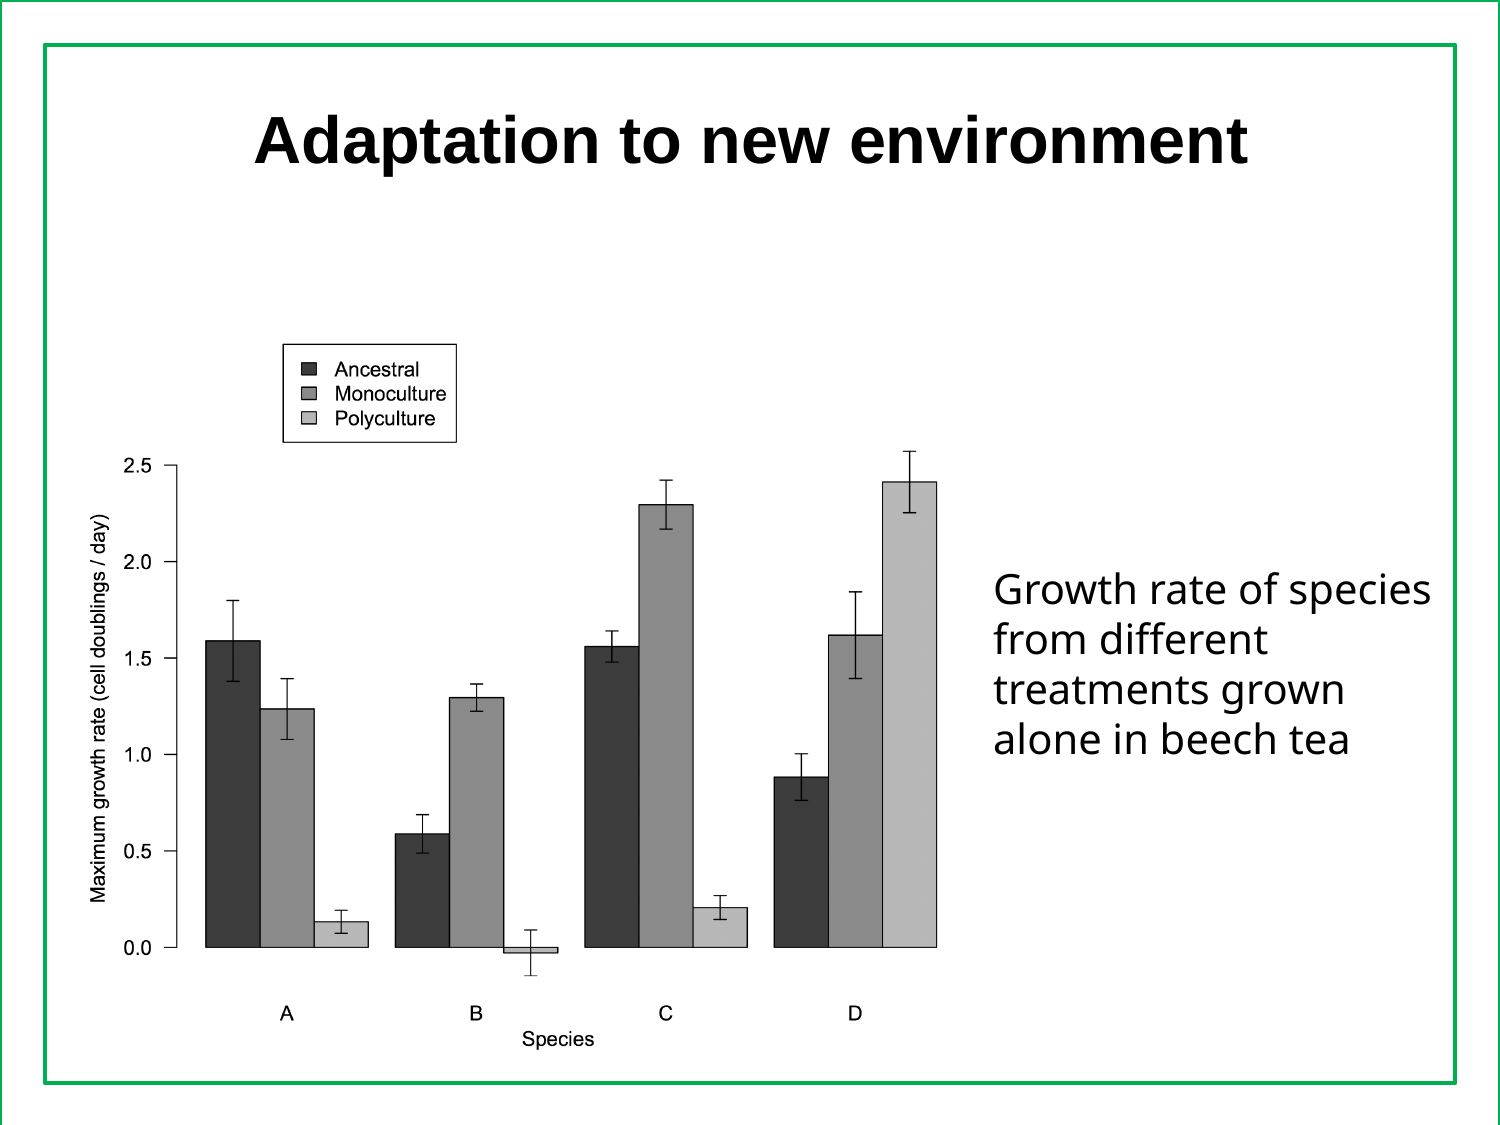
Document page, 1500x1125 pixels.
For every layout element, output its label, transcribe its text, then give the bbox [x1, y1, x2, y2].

picture [76, 325, 1017, 1101]
text_box Adaptation to new environment [76, 47, 1427, 231]
text_box [0, 0, 1500, 1125]
text_box Growth rate of species from different treatments grown alone in beech tea [1021, 555, 1453, 771]
